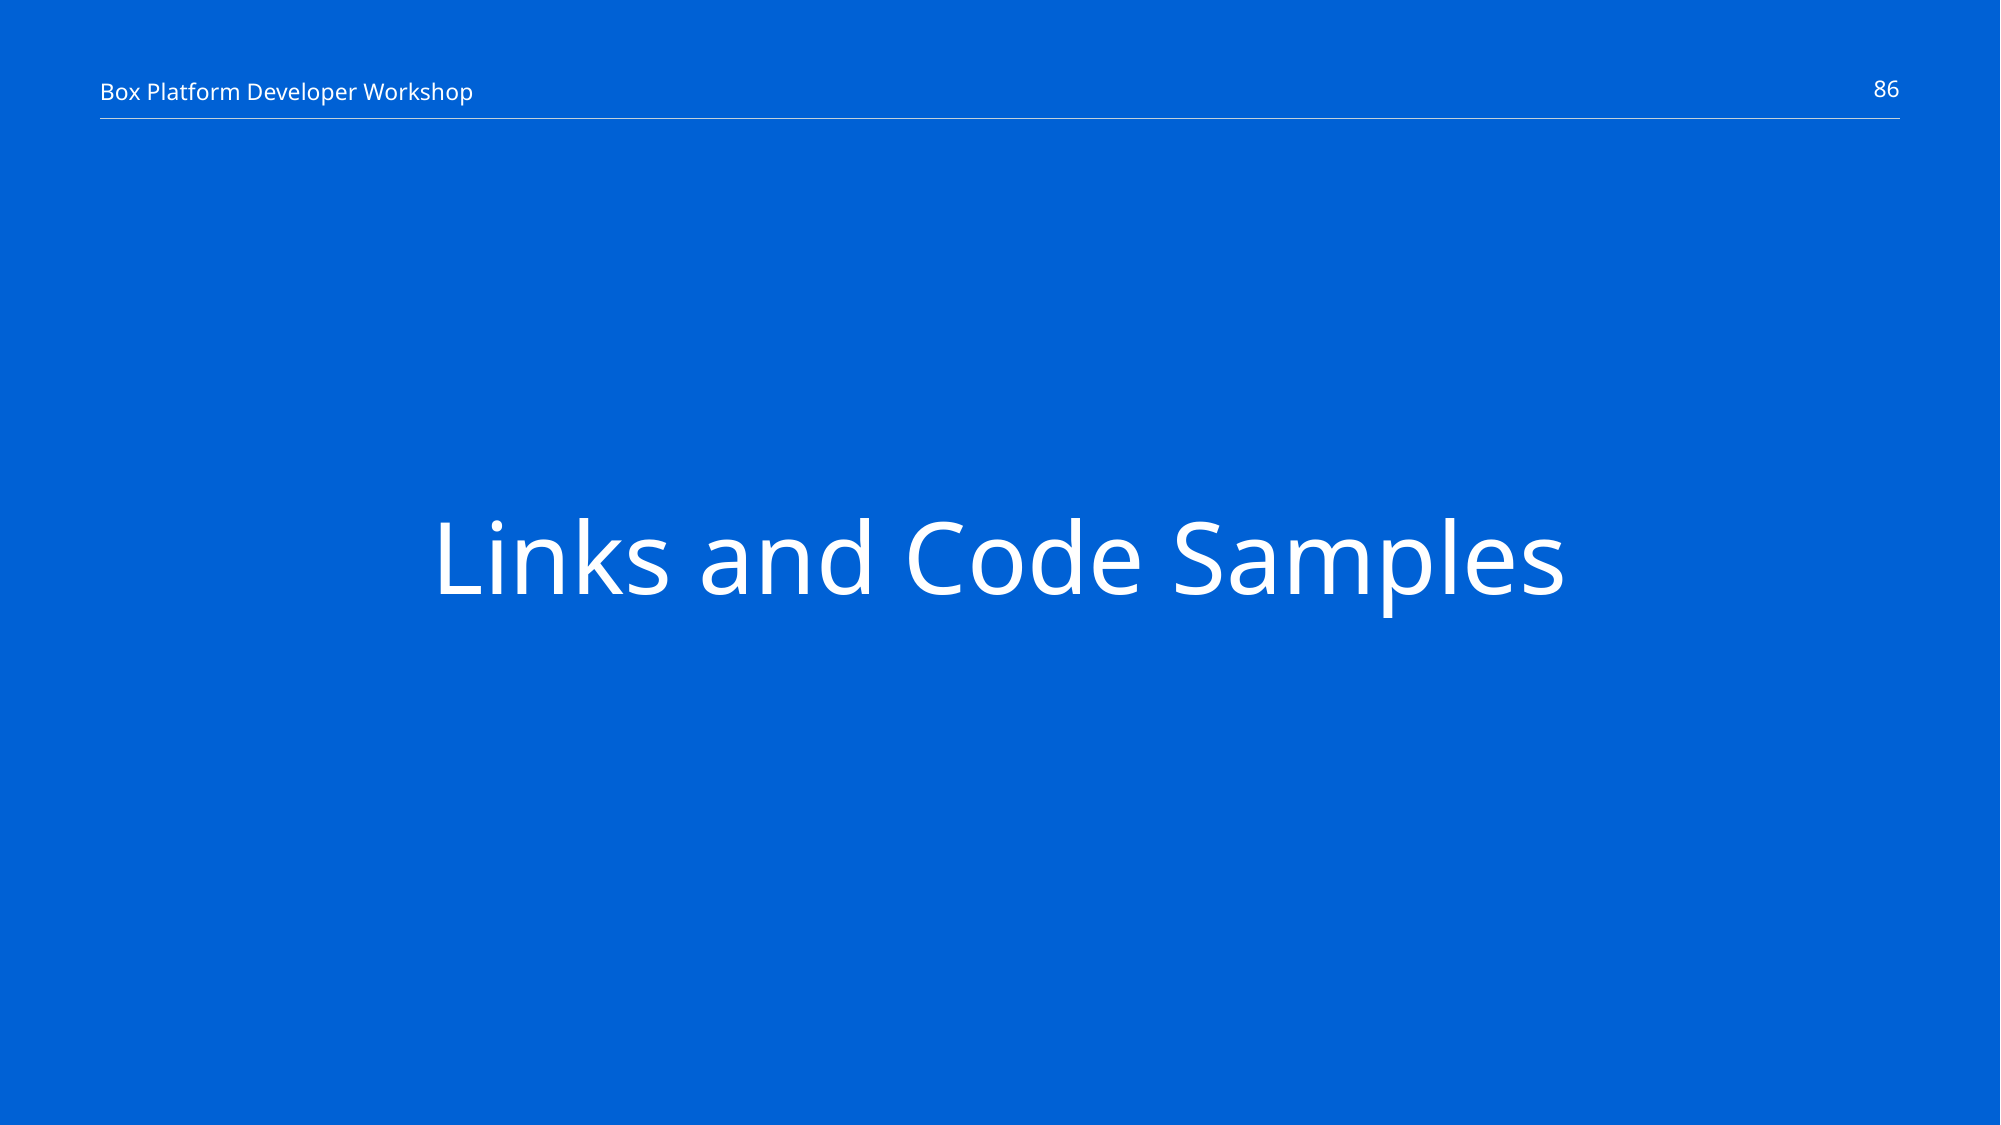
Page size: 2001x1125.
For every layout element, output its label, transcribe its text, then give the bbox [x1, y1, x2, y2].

title Links and Code Samples [99, 468, 1900, 657]
